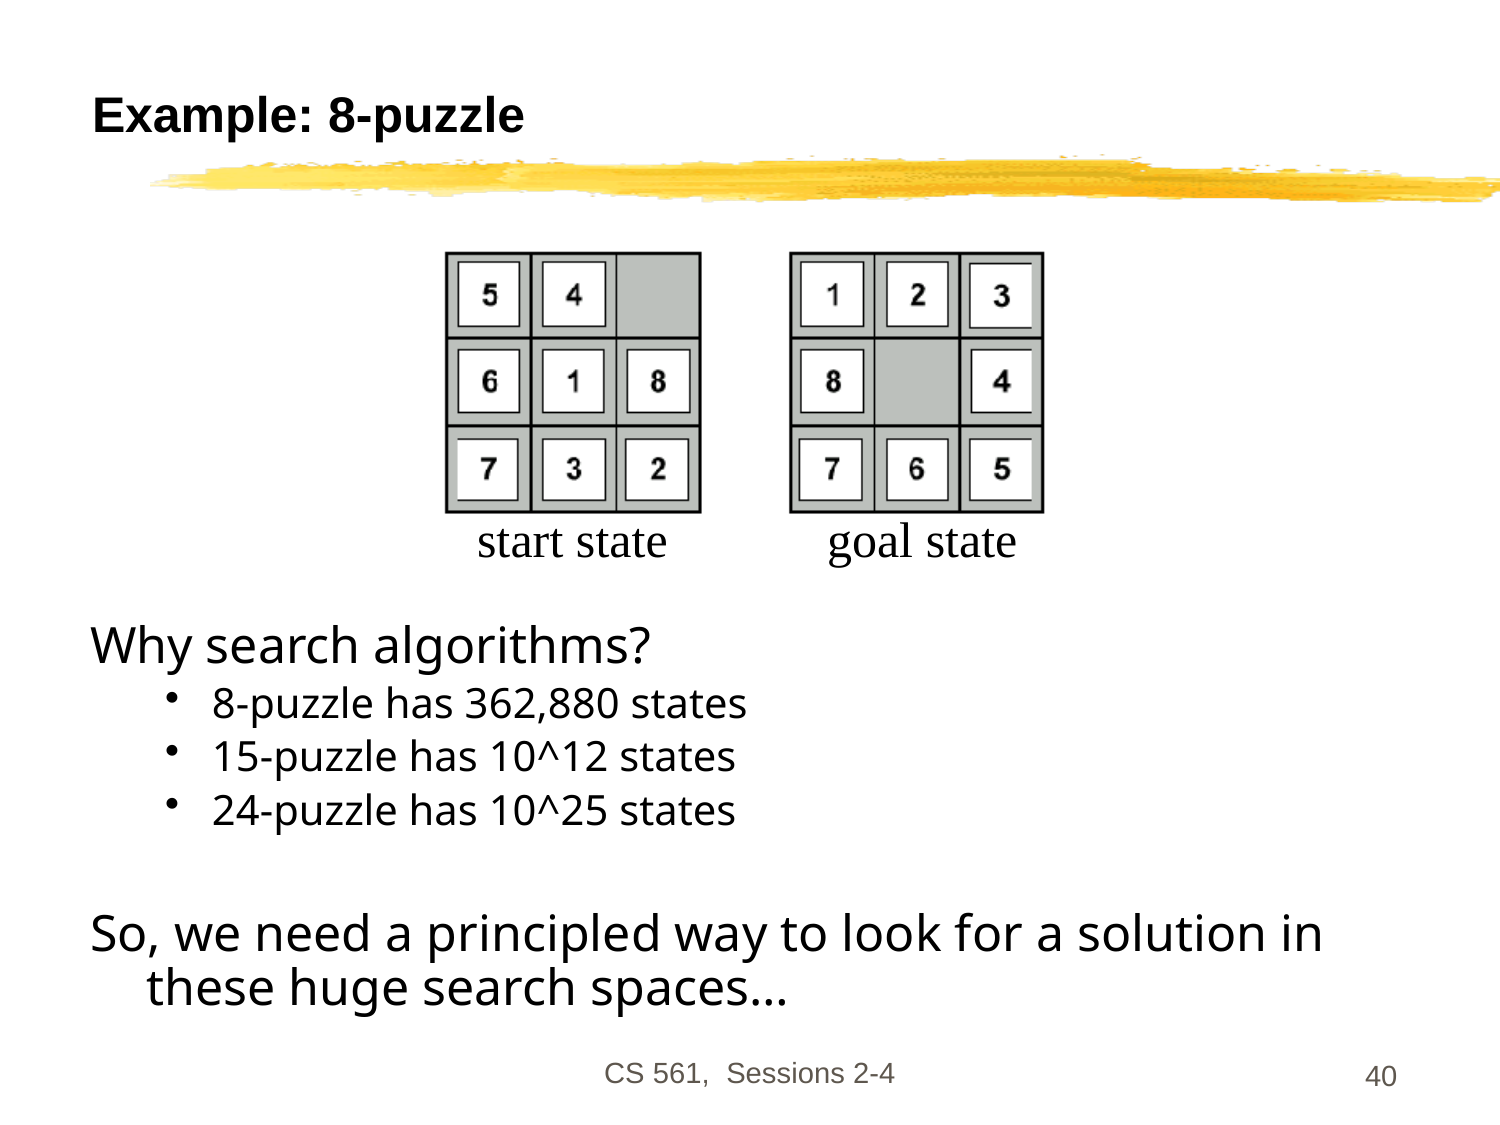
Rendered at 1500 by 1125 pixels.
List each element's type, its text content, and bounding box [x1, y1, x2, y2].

picture [150, 149, 1500, 213]
slide_number 40 [1099, 1024, 1413, 1101]
text_box start state [462, 535, 683, 575]
footer CS 561, Sessions 2-4 [512, 1021, 988, 1098]
picture [424, 249, 1057, 526]
list Why search algorithms? 8-puzzle has 362,880 states 15-puzzle has 10^12 states 24-puzzle has 10^25 states So, we need a principled way to look for a solution in these huge search spaces… [74, 612, 1417, 976]
text_box goal state [812, 535, 1033, 575]
title Example: 8-puzzle [76, 37, 1415, 151]
